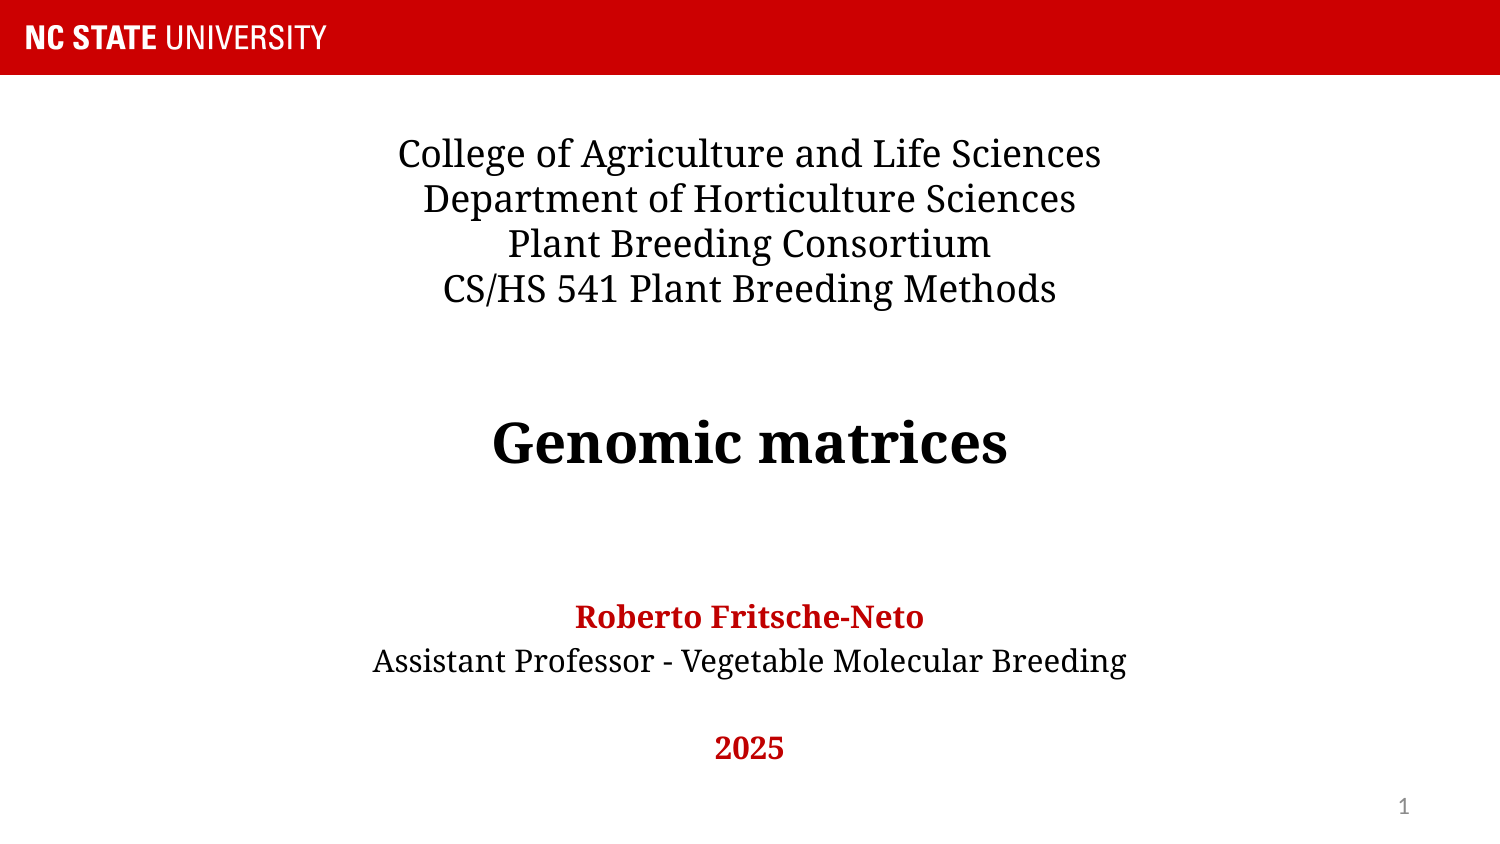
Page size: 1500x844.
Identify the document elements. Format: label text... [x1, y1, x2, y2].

slide_number 1 [1074, 782, 1425, 827]
text_box Roberto Fritsche-Neto Assistant Professor - Vegetable Molecular Breeding 2025 [230, 591, 1270, 783]
text_box Genomic matrices [68, 363, 1432, 519]
picture [0, 0, 1500, 75]
text_box College of Agriculture and Life Sciences Department of Horticulture Sciences Plant Breeding Consortium CS/HS 541 Plant Breeding Methods [68, 95, 1432, 345]
